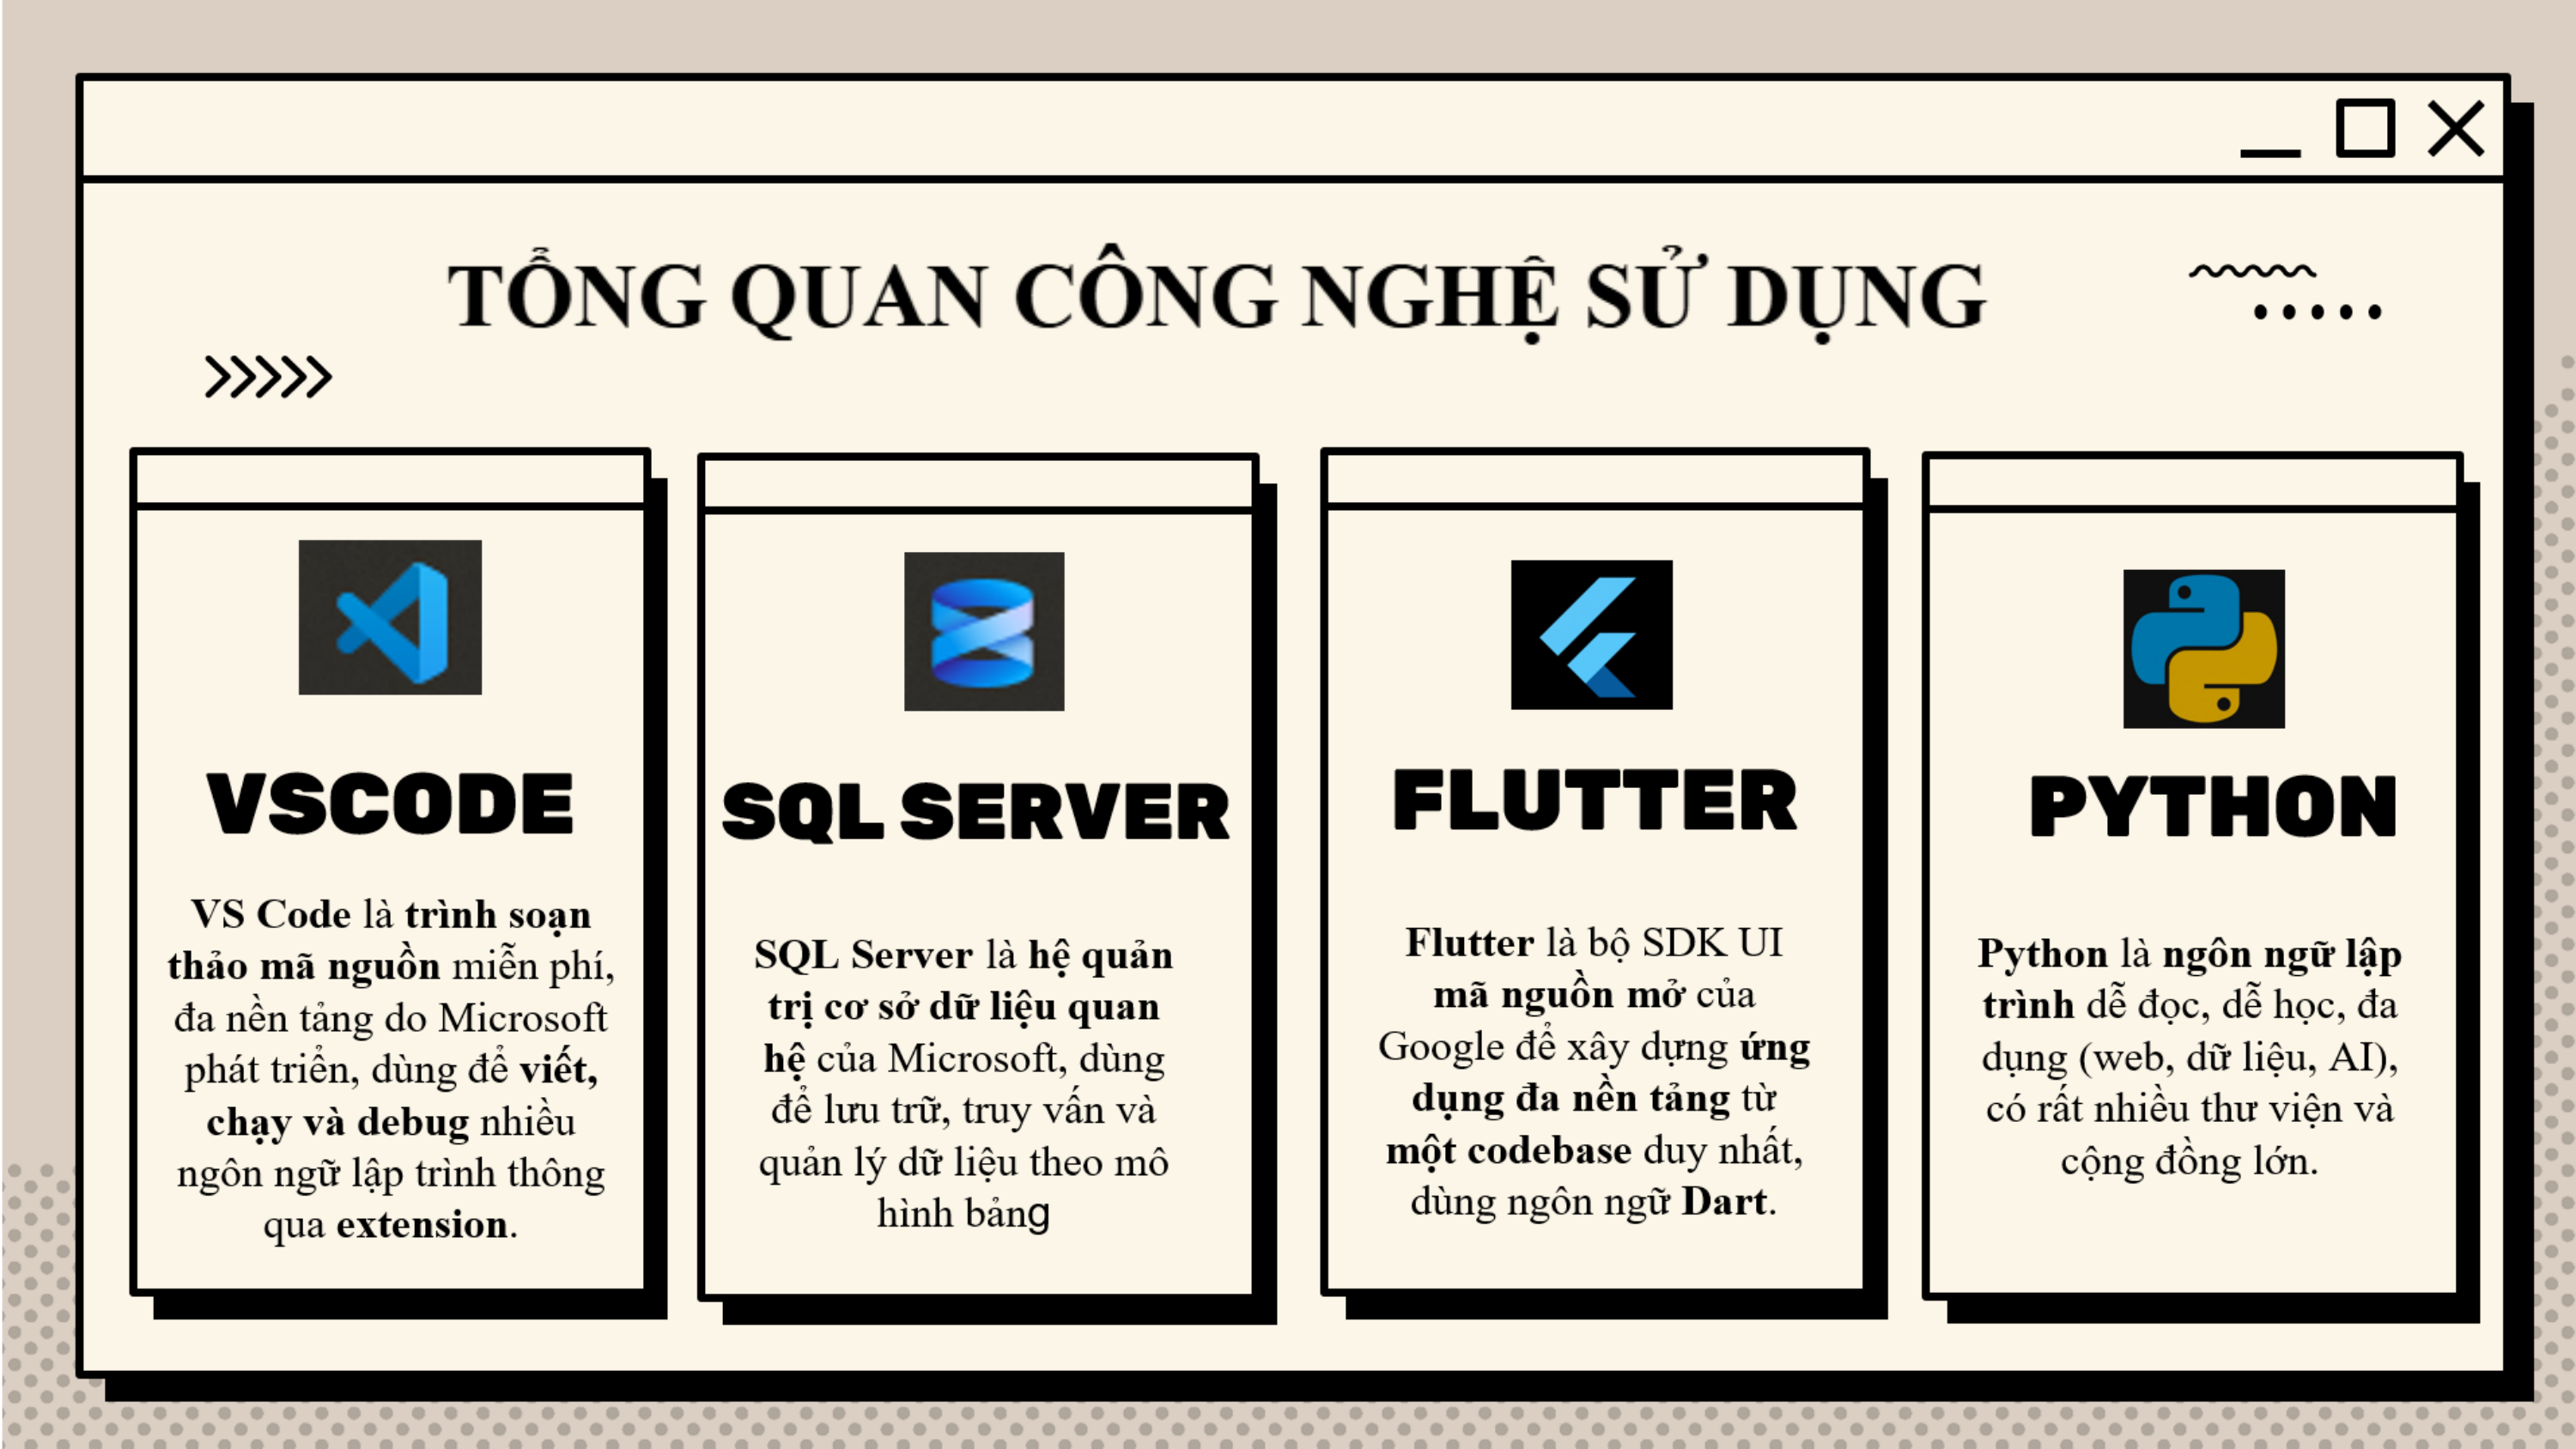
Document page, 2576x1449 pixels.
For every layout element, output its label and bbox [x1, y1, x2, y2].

text_box [2, 0, 2576, 1449]
